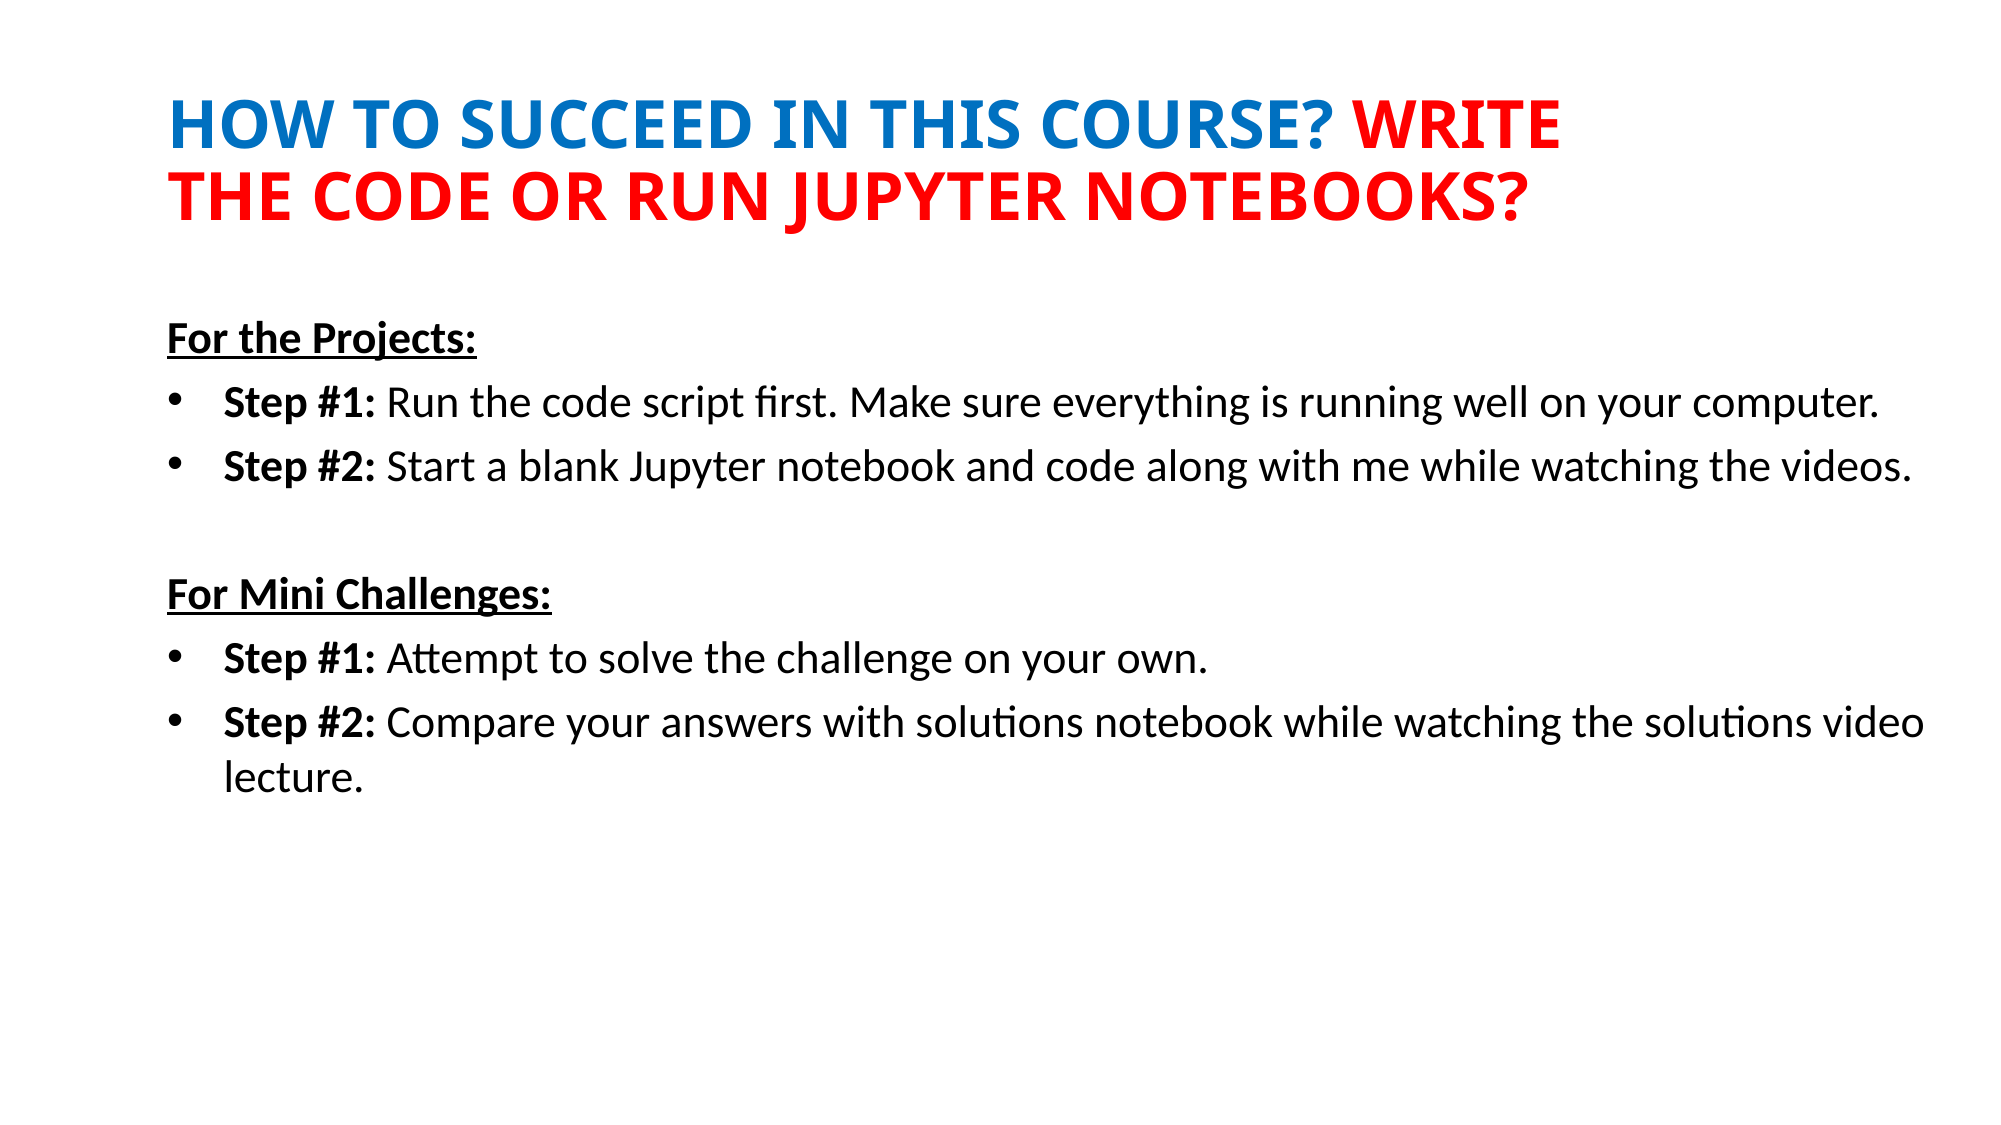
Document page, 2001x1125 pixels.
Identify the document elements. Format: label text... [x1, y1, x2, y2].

text_box For the Projects: Step #1: Run the code script first. Make sure everything is running well on your computer. Step #2: Start a blank Jupyter notebook and code along with me while watching the videos. For Mini Challenges: Step #1: Attempt to solve the challenge on your own. Step #2: Compare your answers with solutions notebook while watching the solutions video lecture. [152, 299, 1969, 1043]
text_box HOW TO SUCCEED IN THIS COURSE? WRITE THE CODE OR RUN JUPYTER NOTEBOOKS? [152, 53, 1625, 272]
text_box [158, 260, 2000, 1003]
